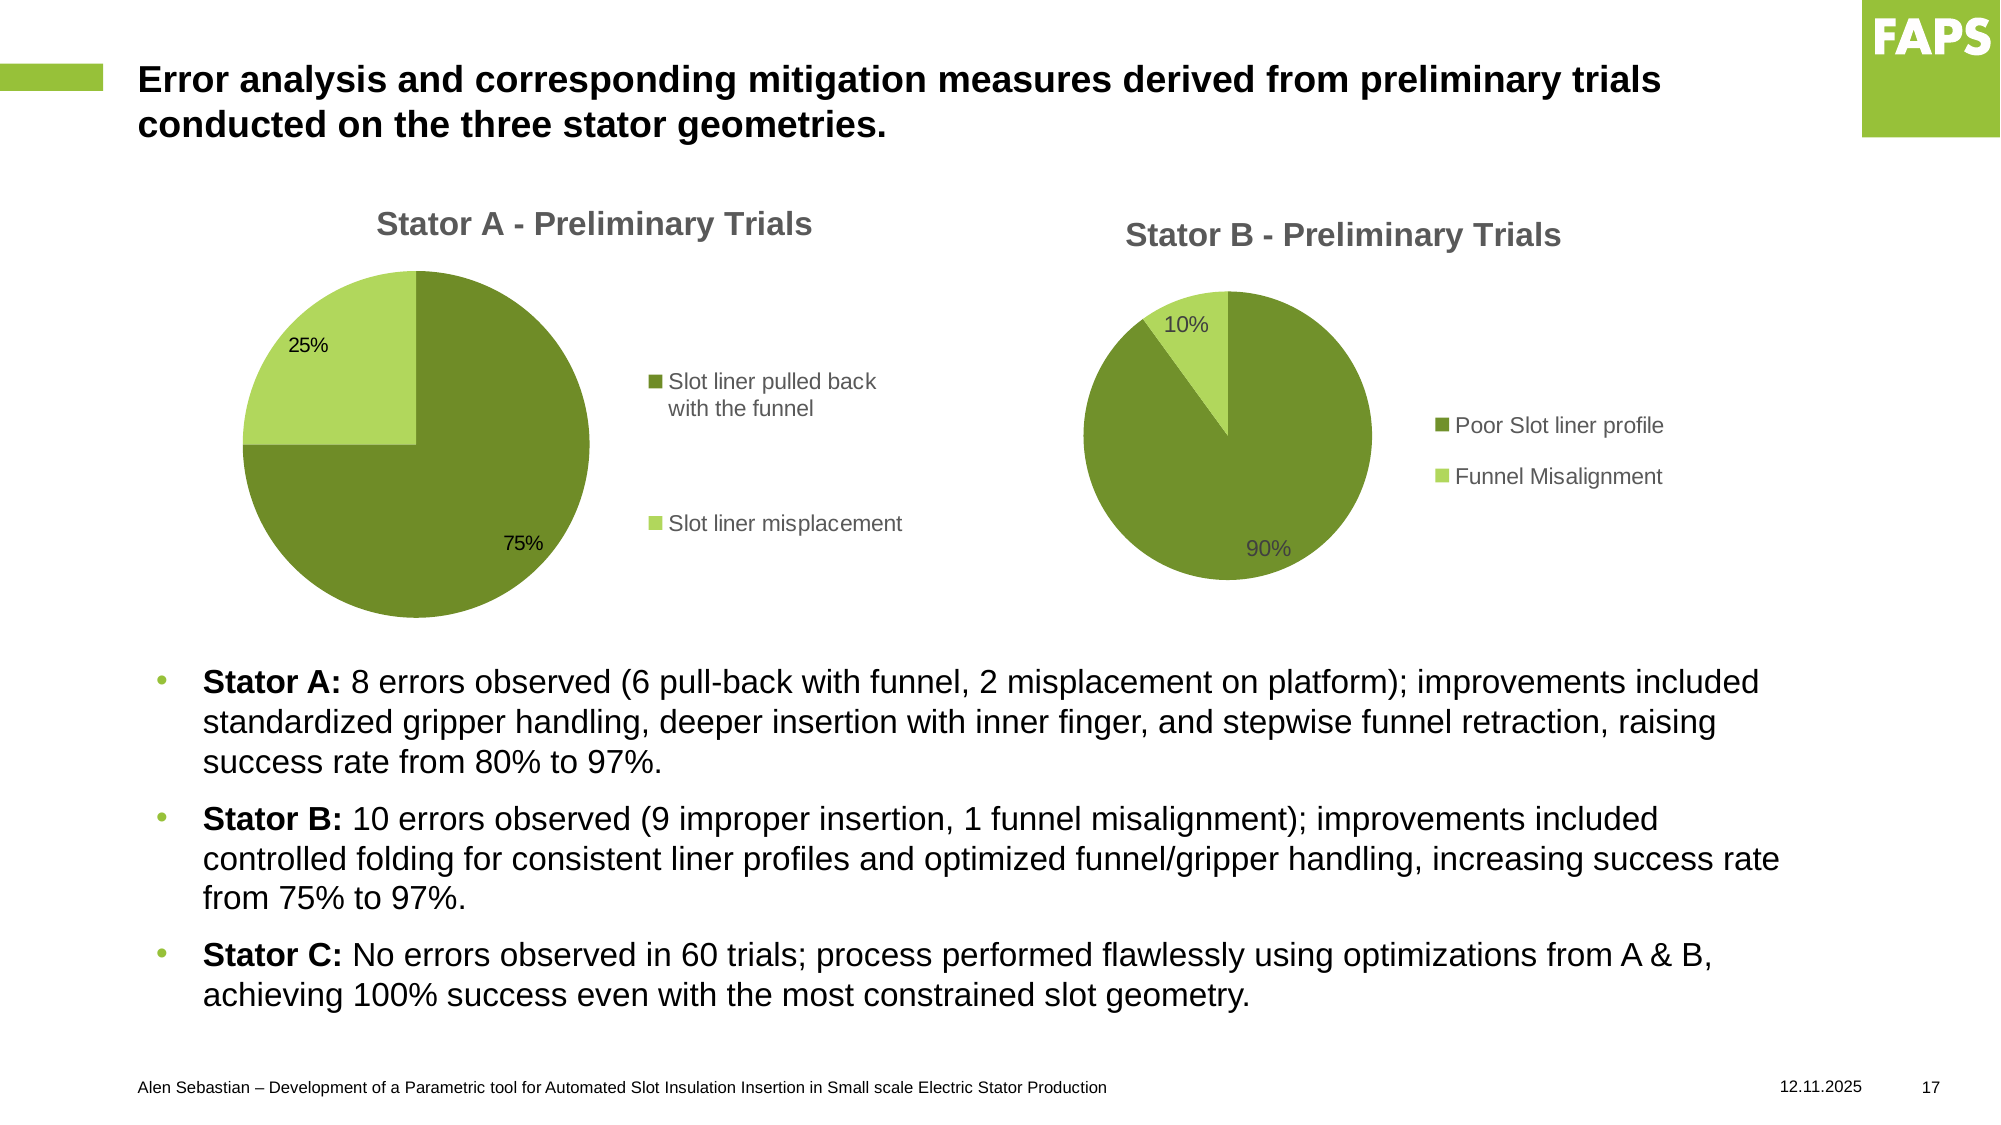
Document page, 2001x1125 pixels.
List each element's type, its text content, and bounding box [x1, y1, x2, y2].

title Error analysis and corresponding mitigation measures derived from preliminary trials conducted on the three stator geometries. [137, 54, 1828, 138]
chart [1001, 206, 1687, 644]
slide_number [1810, 1076, 1862, 1098]
slide_number 17 [1862, 1076, 2000, 1098]
chart [184, 189, 930, 627]
text_box Stator A: 8 errors observed (6 pull-back with funnel, 2 misplacement on platform); improvements included standardized gripper handling, deeper insertion with inner finger, and stepwise funnel retraction, raising success rate from 80% to 97%. Stator B: 10 errors observed (9 improper insertion, 1 funnel misalignment); improvements included controlled folding for consistent liner profiles and optimized funnel/gripper handling, increasing success rate from 75% to 97%. Stator C: No errors observed in 60 trials; process performed flawlessly using optimizations from A & B, achieving 100% success even with the most constrained slot geometry. [155, 660, 1810, 1098]
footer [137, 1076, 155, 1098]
